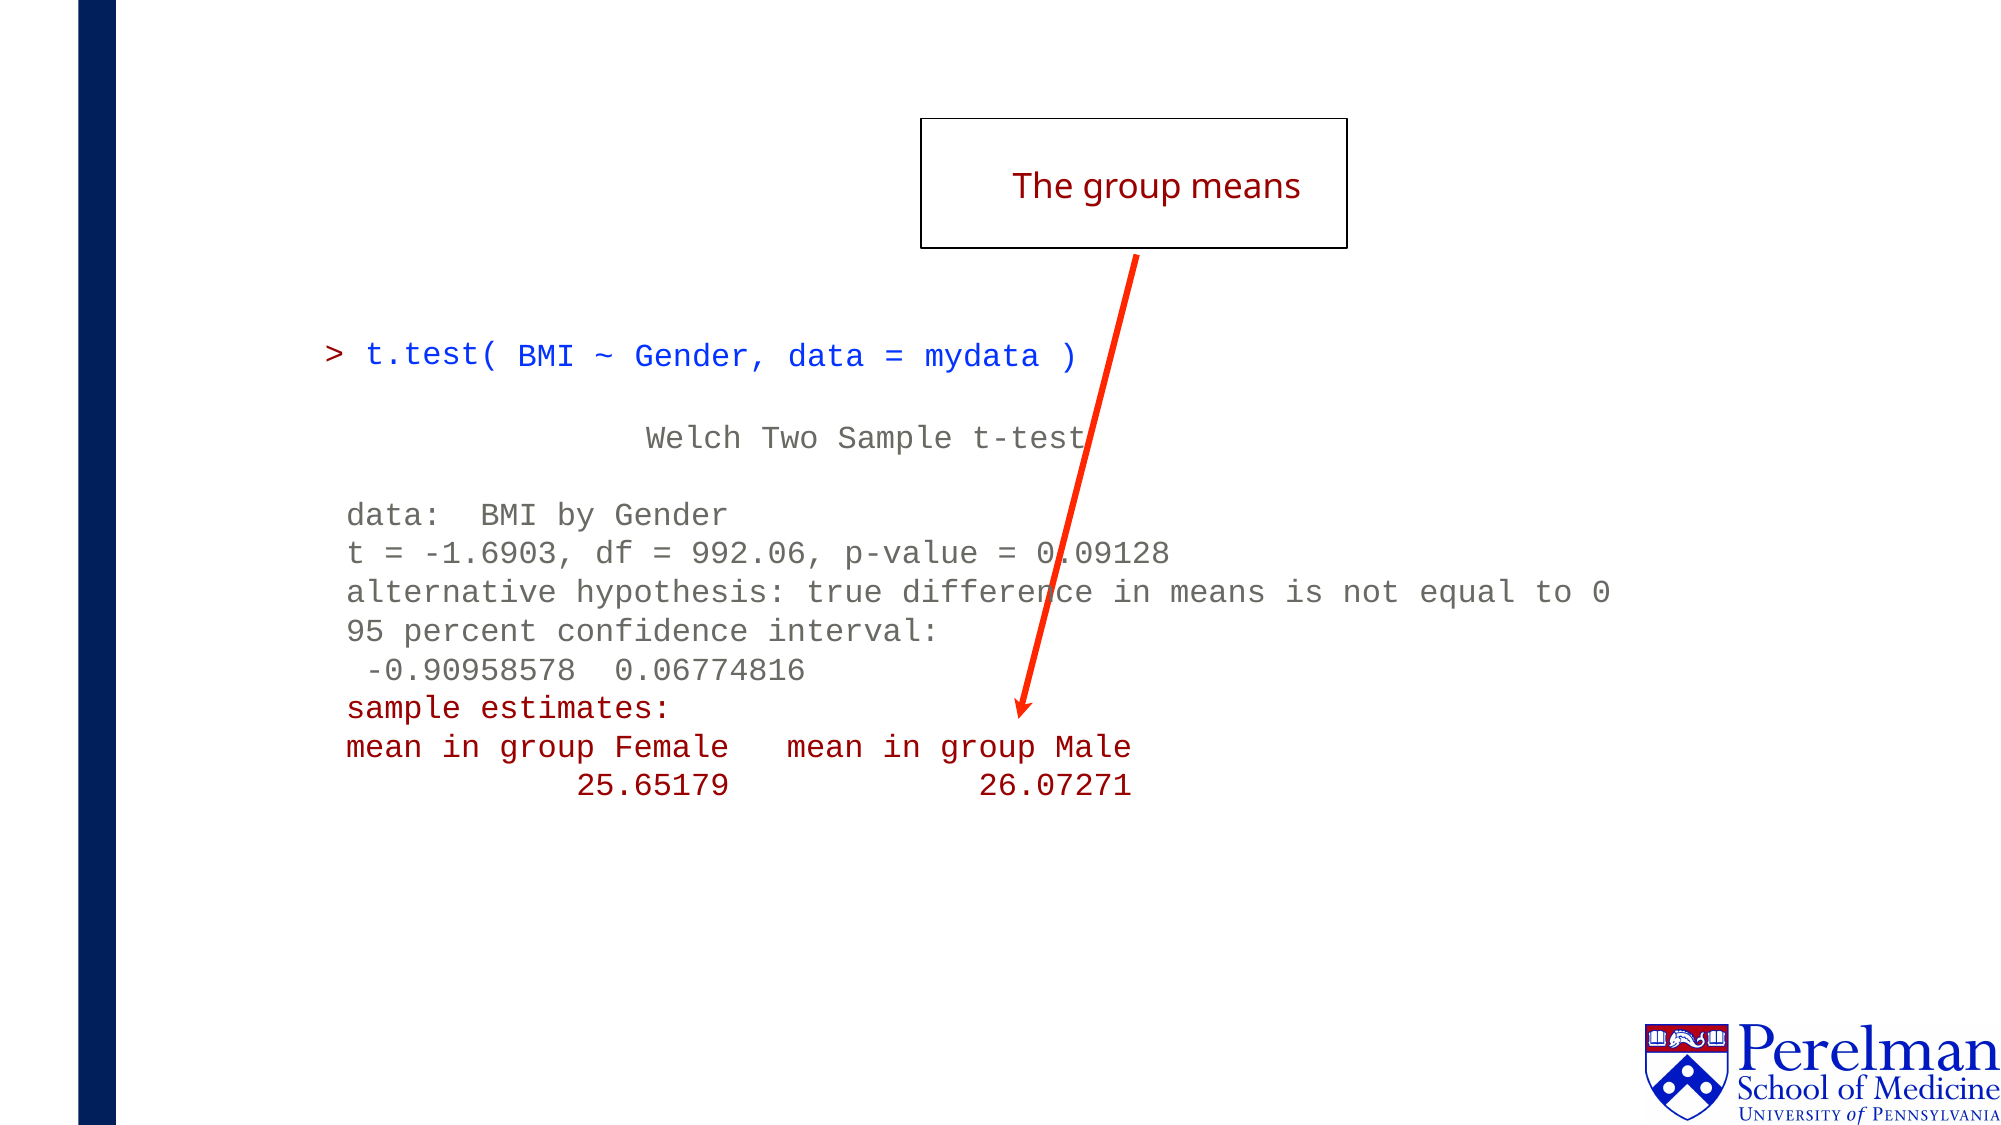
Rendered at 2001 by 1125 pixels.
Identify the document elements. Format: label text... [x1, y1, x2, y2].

picture [1645, 1024, 2000, 1125]
text_box ~ Gender, [592, 333, 770, 373]
text_box data [786, 333, 867, 373]
text_box Welch Two Sample t-test data: BMI by Gender t = -1.6903, df = 992.06, p-value = 0.09128 alternative hypothesis: true difference in means is not equal to 0 95 percent confidence interval: -0.90958578 0.06774816 sample estimates: mean in group Female mean in group Male 25.65179 26.07271 [344, 415, 1623, 803]
text_box The group means [920, 118, 1348, 248]
text_box > t.test( [323, 332, 501, 372]
text_box BMI [516, 333, 592, 373]
text_box = mydata ) [883, 333, 1250, 373]
